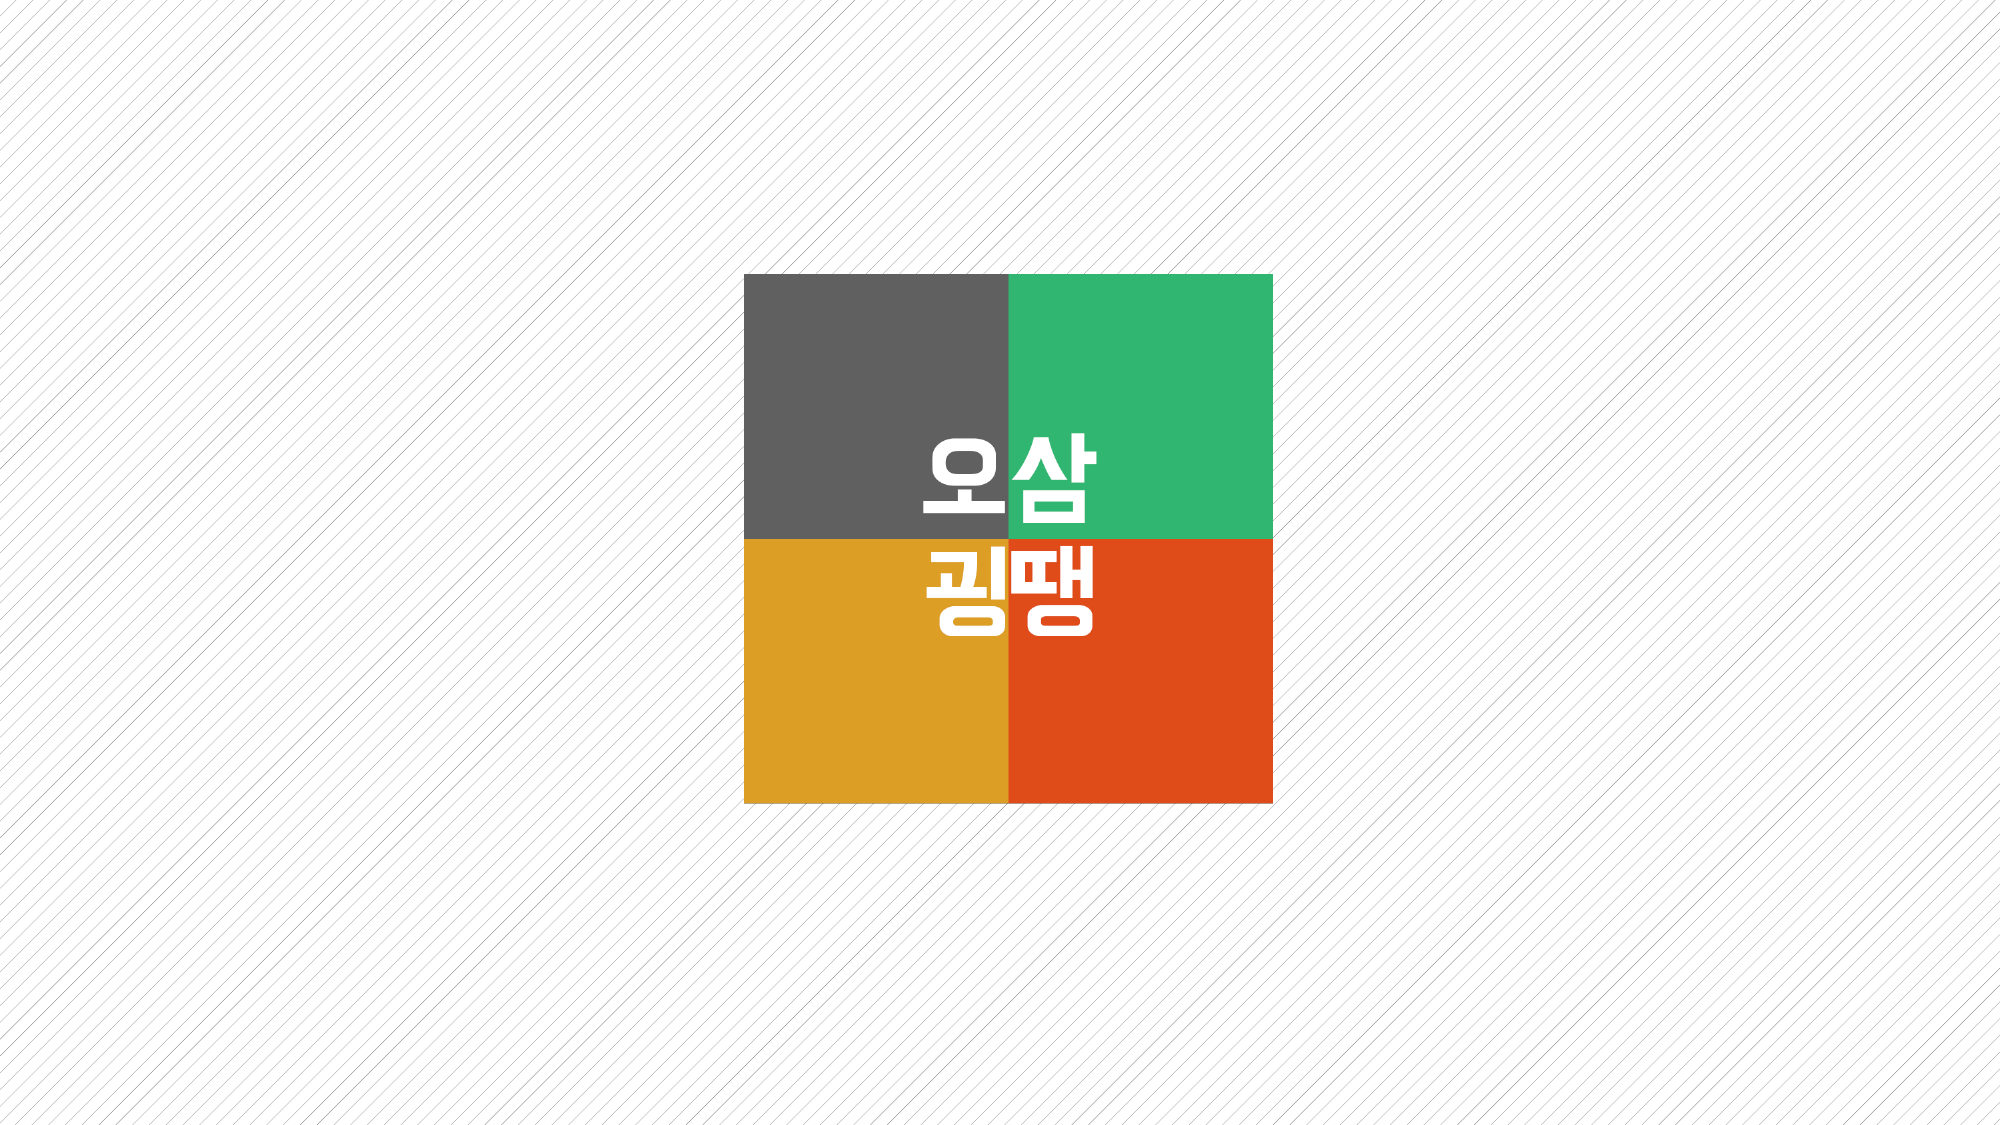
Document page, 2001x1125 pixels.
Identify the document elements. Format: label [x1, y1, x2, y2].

picture [724, 255, 1291, 822]
